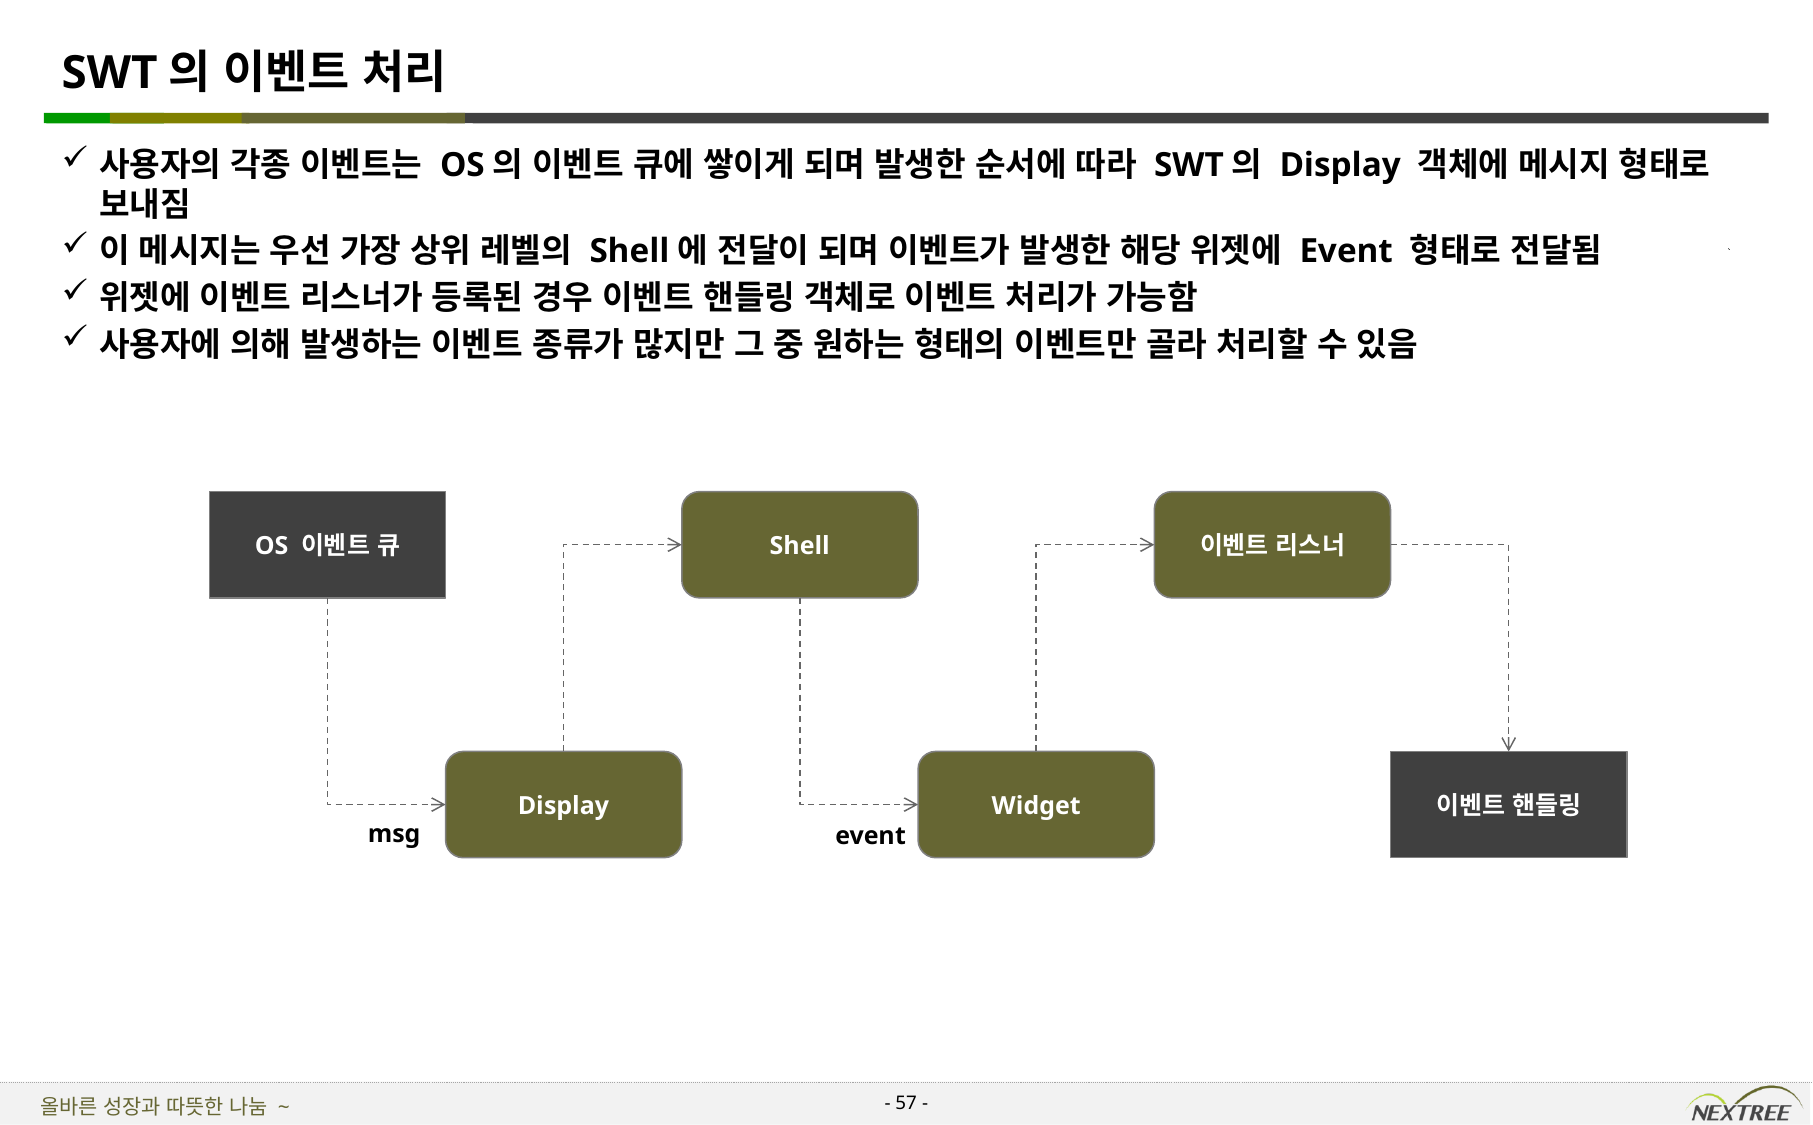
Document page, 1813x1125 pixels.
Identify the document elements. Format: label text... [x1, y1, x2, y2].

text_box Widget [918, 751, 1155, 858]
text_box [282, 641, 490, 761]
text_box Display [445, 751, 682, 858]
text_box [755, 641, 963, 761]
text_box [991, 588, 1199, 708]
text_box OS 이벤트 큐 [209, 491, 446, 598]
list 사용자의 각종 이벤트는 OS의 이벤트 큐에 쌓이게 되며 발생한 순서에 따라 SWT의 Display 객체에 메시지 형태로 보내짐 이 메시지는 우선 가장 상위 레벨의 Shell에 전달이 되며 이벤트가 발생한 해당 위젯에 Event 형태로 전달됨 위젯에 이벤트 리스너가 등록된 경우 이벤트 핸들링 객체로 이벤트 처리가 가능함 사용자에 의해 발생하는 이벤트 종류가 많지만 그 중 원하는 형태의 이벤트만 골라 처리할 수 있음 [55, 137, 1781, 336]
text_box Shell [681, 491, 919, 598]
title SWT의 이벤트 처리 [55, 22, 1557, 118]
text_box 이벤트 리스너 [1154, 491, 1391, 598]
text_box event [829, 812, 912, 858]
text_box msg [362, 810, 427, 856]
text_box 이벤트 핸들링 [1390, 751, 1627, 858]
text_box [1390, 544, 1509, 752]
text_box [519, 588, 727, 708]
picture [1685, 1085, 1804, 1122]
